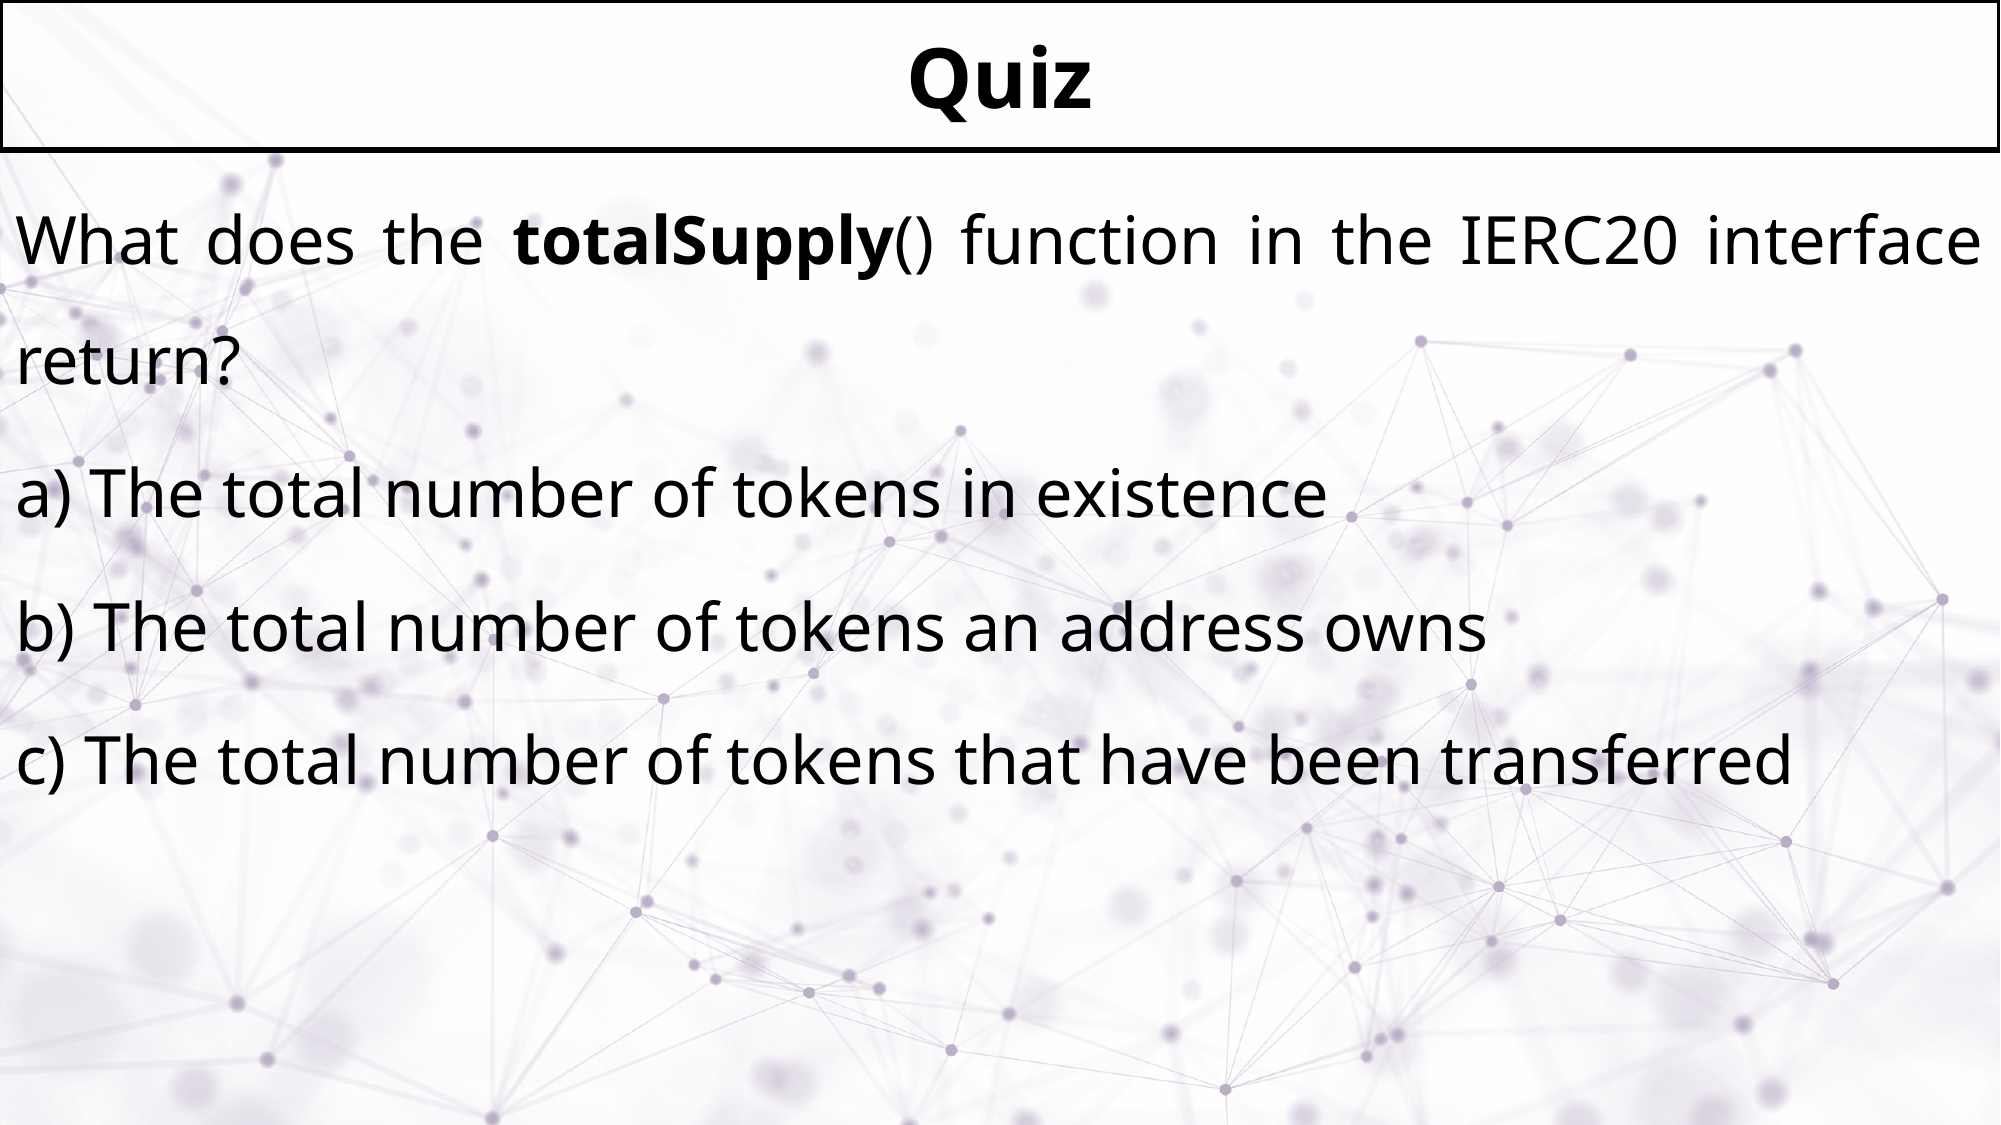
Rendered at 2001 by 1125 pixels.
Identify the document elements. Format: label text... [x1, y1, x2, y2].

title Quiz [0, 0, 2000, 150]
list What does the totalSupply() function in the IERC20 interface return? a) The total number of tokens in existence b) The total number of tokens an address owns c) The total number of tokens that have been transferred [0, 150, 2000, 1125]
